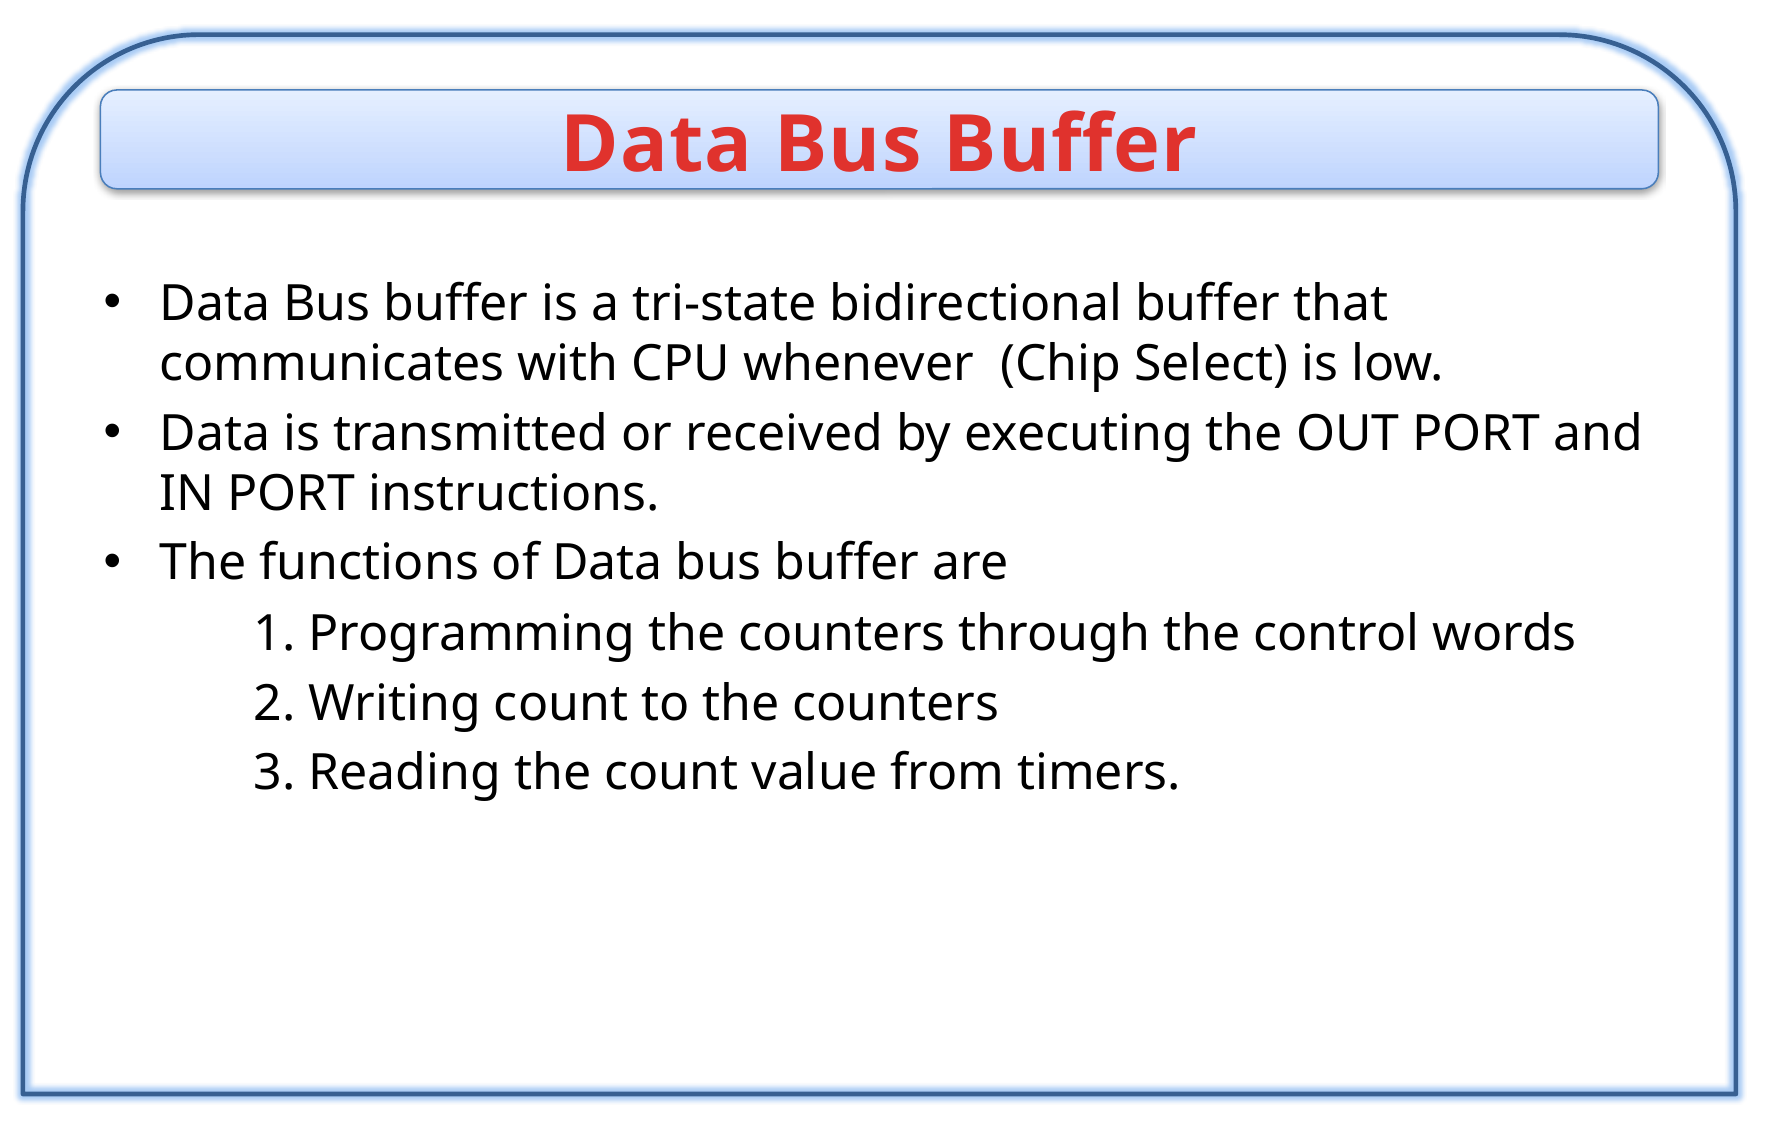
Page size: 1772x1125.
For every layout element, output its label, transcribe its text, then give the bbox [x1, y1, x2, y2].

text_box [20, 32, 1738, 1097]
text_box Data Bus Buffer [99, 89, 1660, 190]
